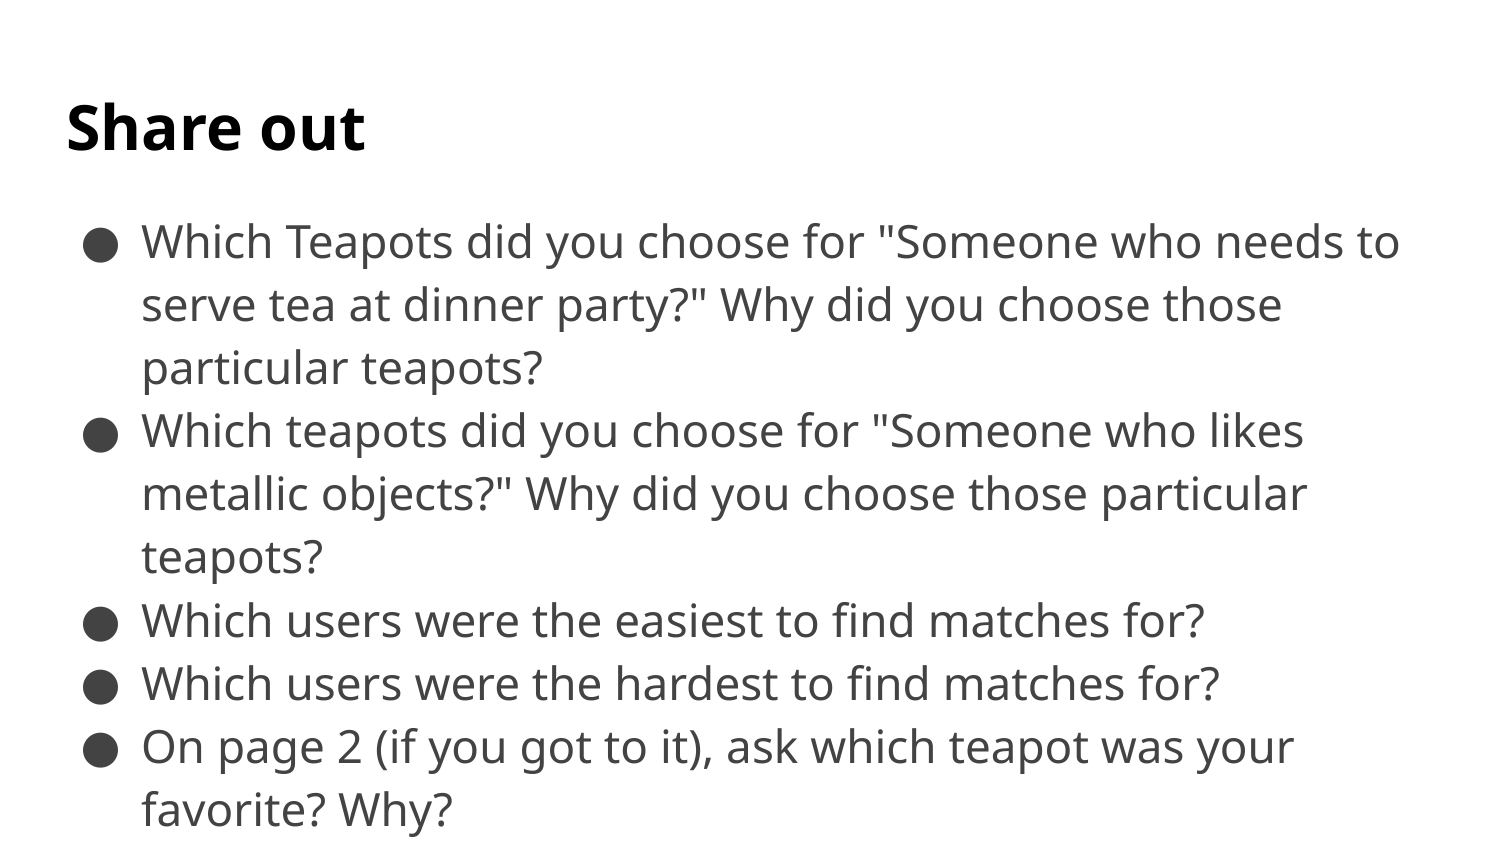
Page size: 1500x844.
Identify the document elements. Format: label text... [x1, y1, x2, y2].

list Which Teapots did you choose for "Someone who needs to serve tea at dinner party?" Why did you choose those particular teapots? Which teapots did you choose for "Someone who likes metallic objects?" Why did you choose those particular teapots? Which users were the easiest to find matches for? Which users were the hardest to find matches for? On page 2 (if you got to it), ask which teapot was your favorite? Why? [51, 189, 1449, 750]
title Share out [51, 72, 1449, 176]
